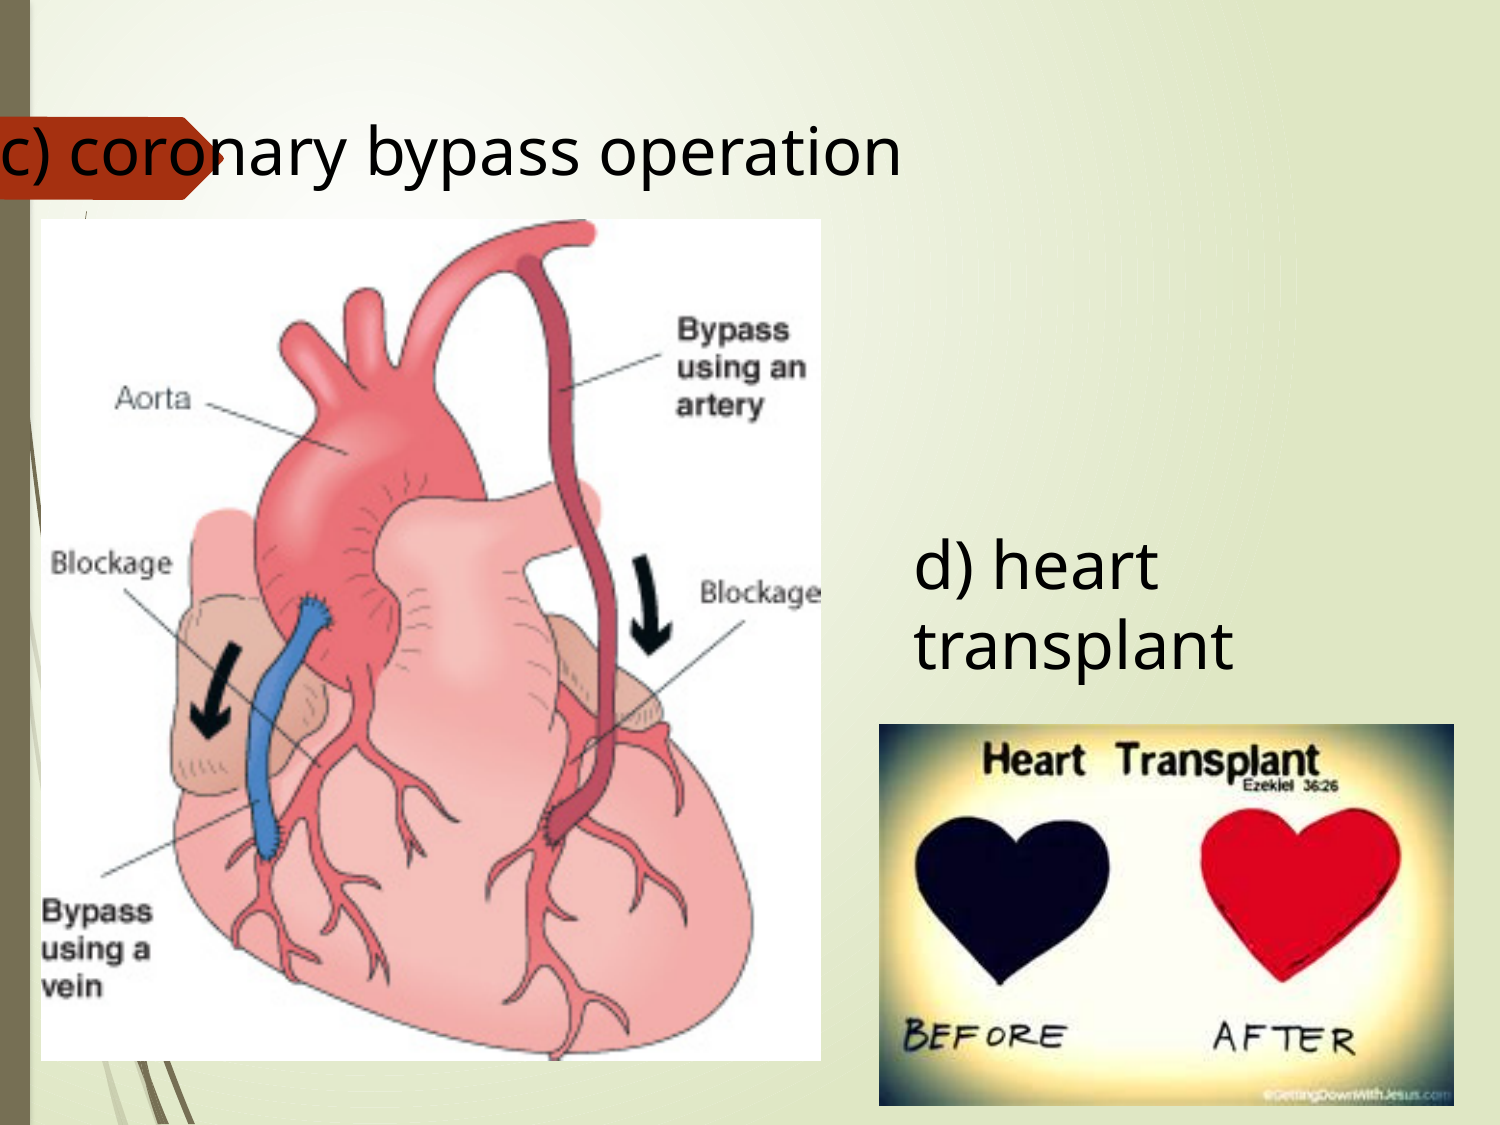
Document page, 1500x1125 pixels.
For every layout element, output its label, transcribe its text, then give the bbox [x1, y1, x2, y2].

text_box d) heart transplant [898, 515, 1454, 690]
picture [41, 219, 822, 1061]
picture [879, 723, 1454, 1107]
text_box c) coronary bypass operation [0, 101, 920, 197]
